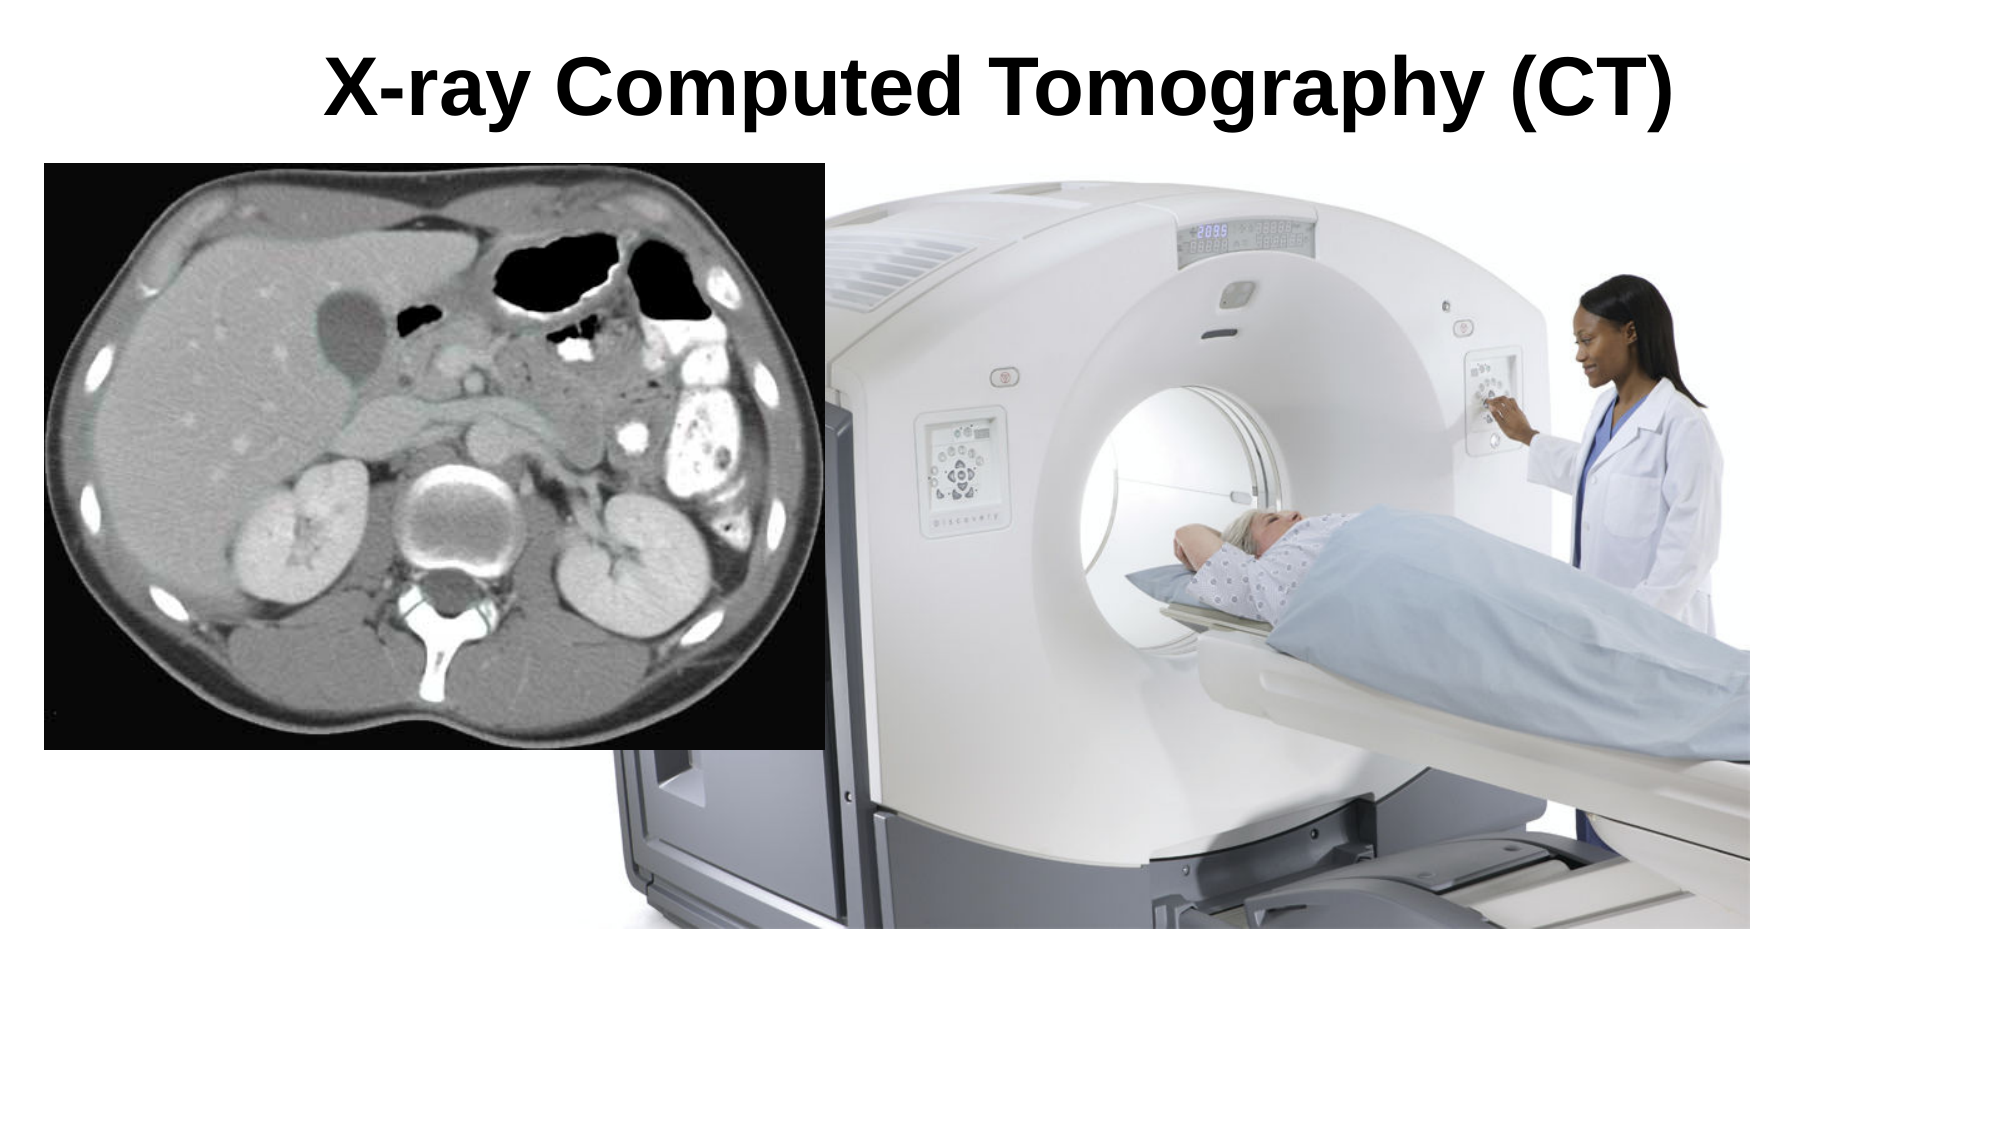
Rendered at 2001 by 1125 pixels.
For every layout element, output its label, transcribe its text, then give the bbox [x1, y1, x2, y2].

text_box X-ray Computed Tomography (CT) [275, 24, 1725, 137]
picture [43, 163, 1751, 929]
